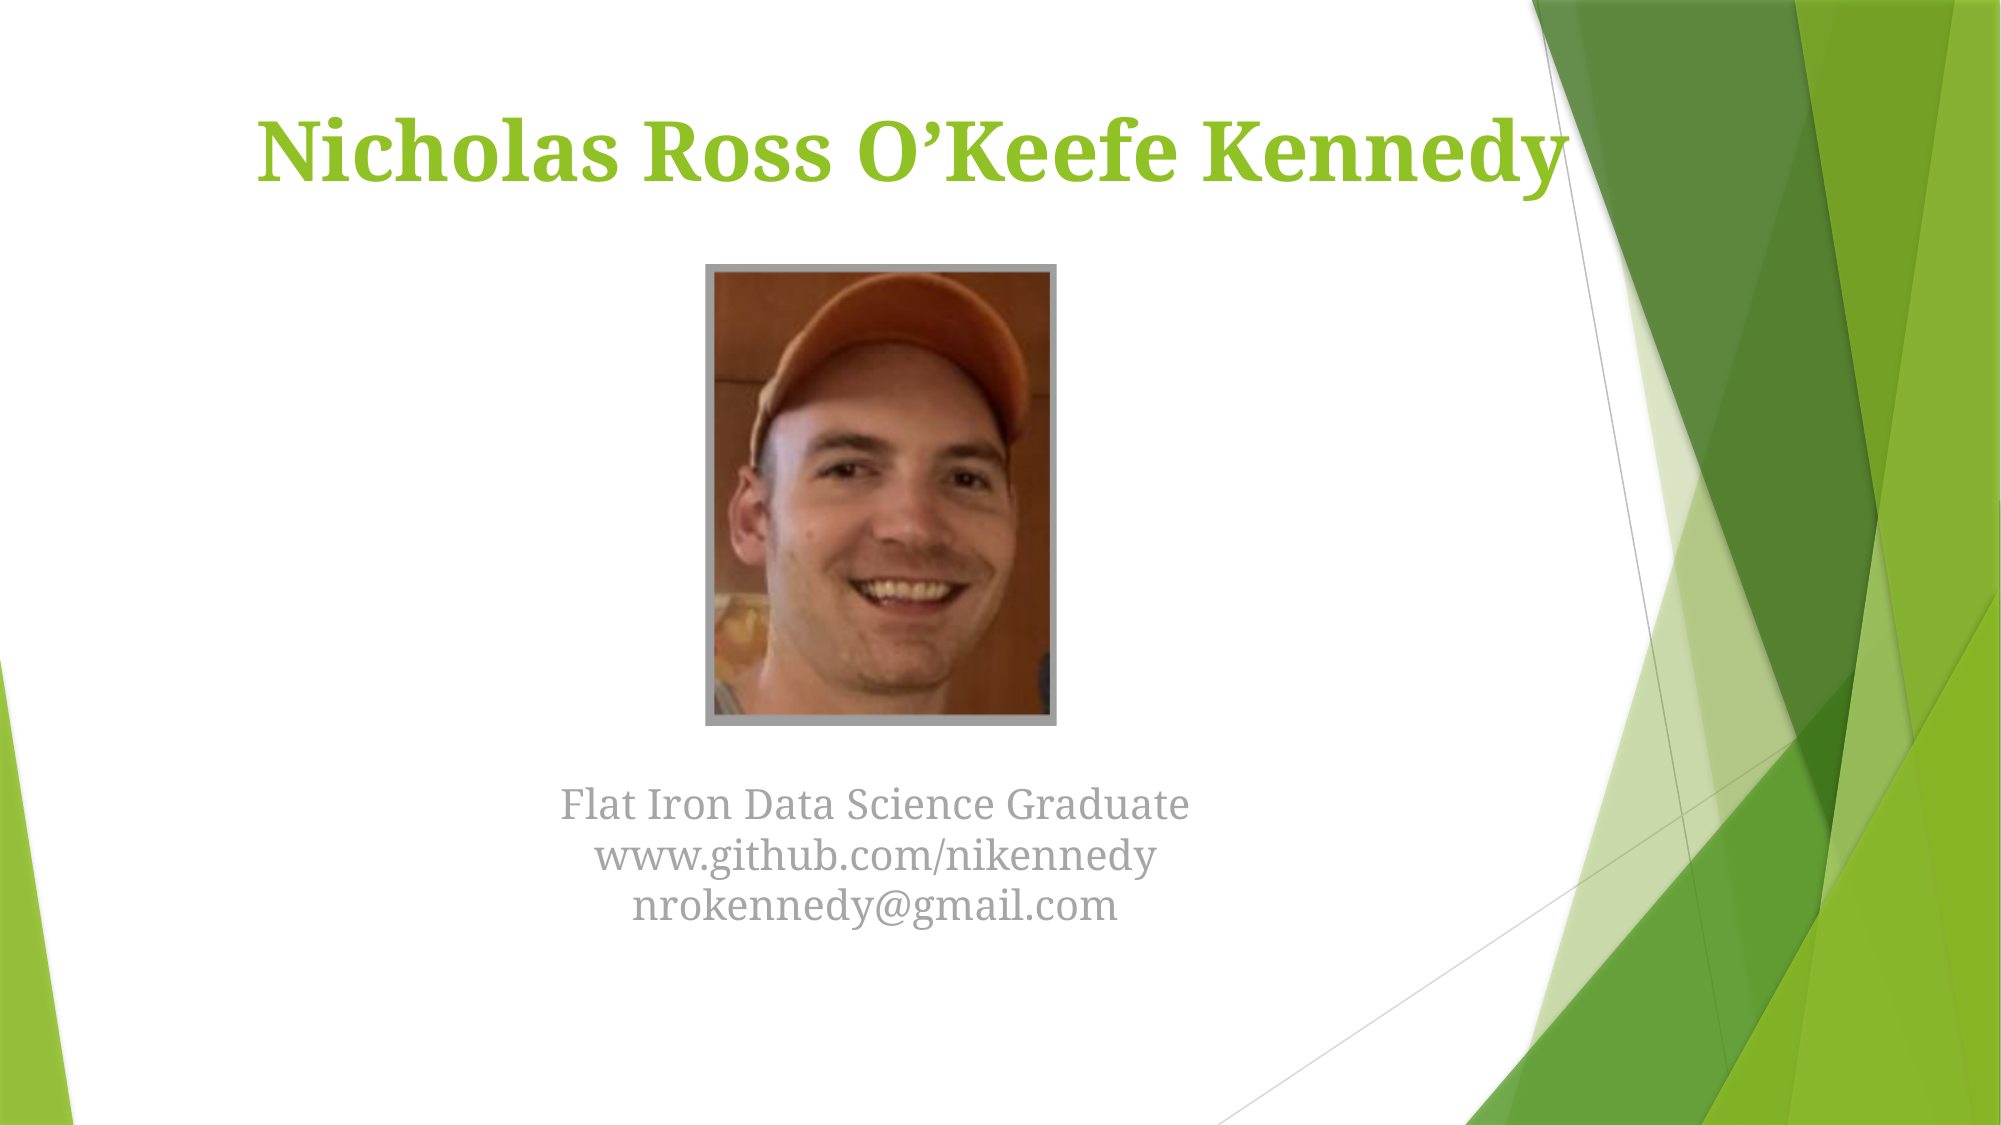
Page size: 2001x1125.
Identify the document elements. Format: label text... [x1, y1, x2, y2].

text_box Nicholas Ross O’Keefe Kennedy [208, 90, 1619, 308]
title Flat Iron Data Science Graduate www.github.com/nikennedy nrokennedy@gmail.com [170, 770, 1581, 988]
picture [704, 263, 1058, 726]
